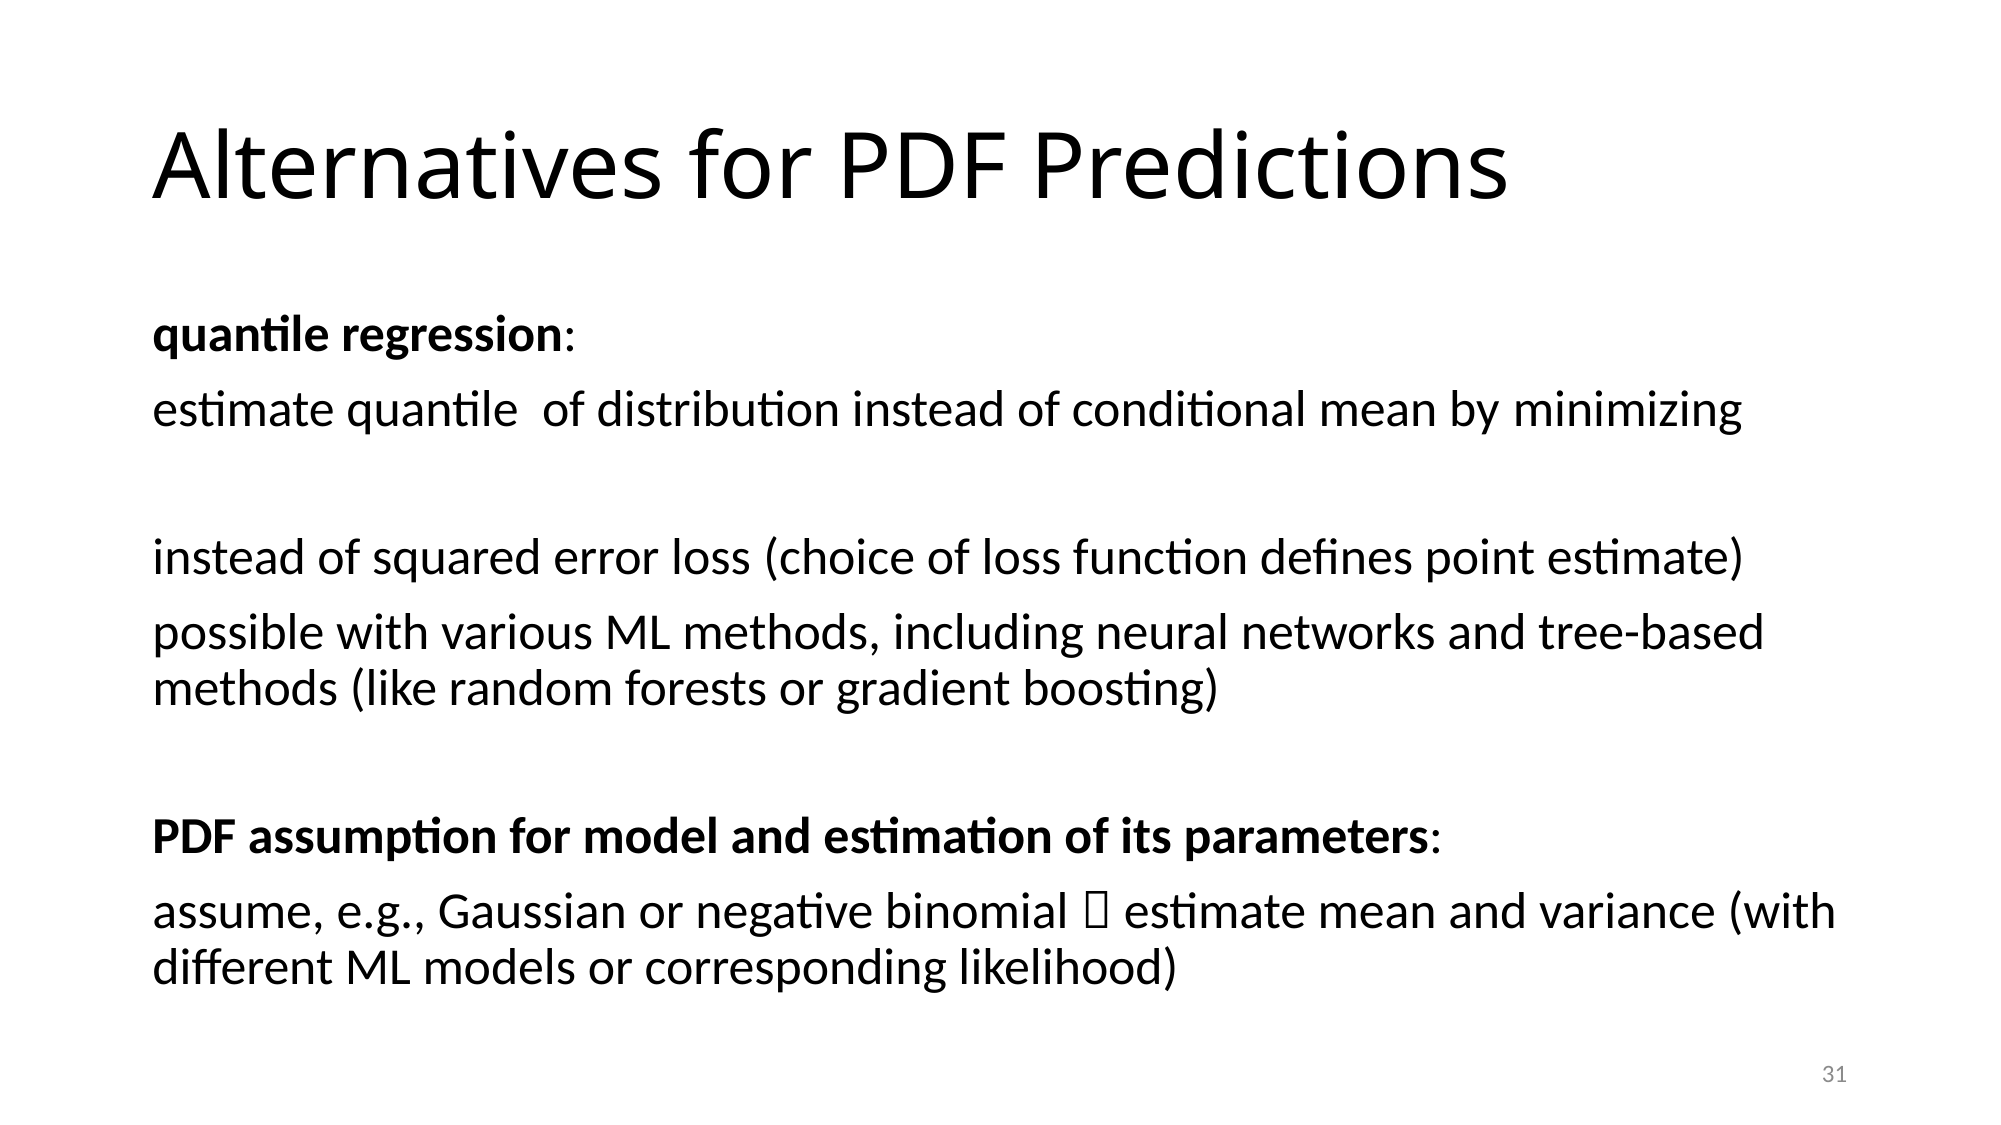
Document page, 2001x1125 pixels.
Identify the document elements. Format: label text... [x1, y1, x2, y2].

slide_number 31 [1412, 1042, 1863, 1103]
title Alternatives for PDF Predictions [137, 59, 1863, 278]
